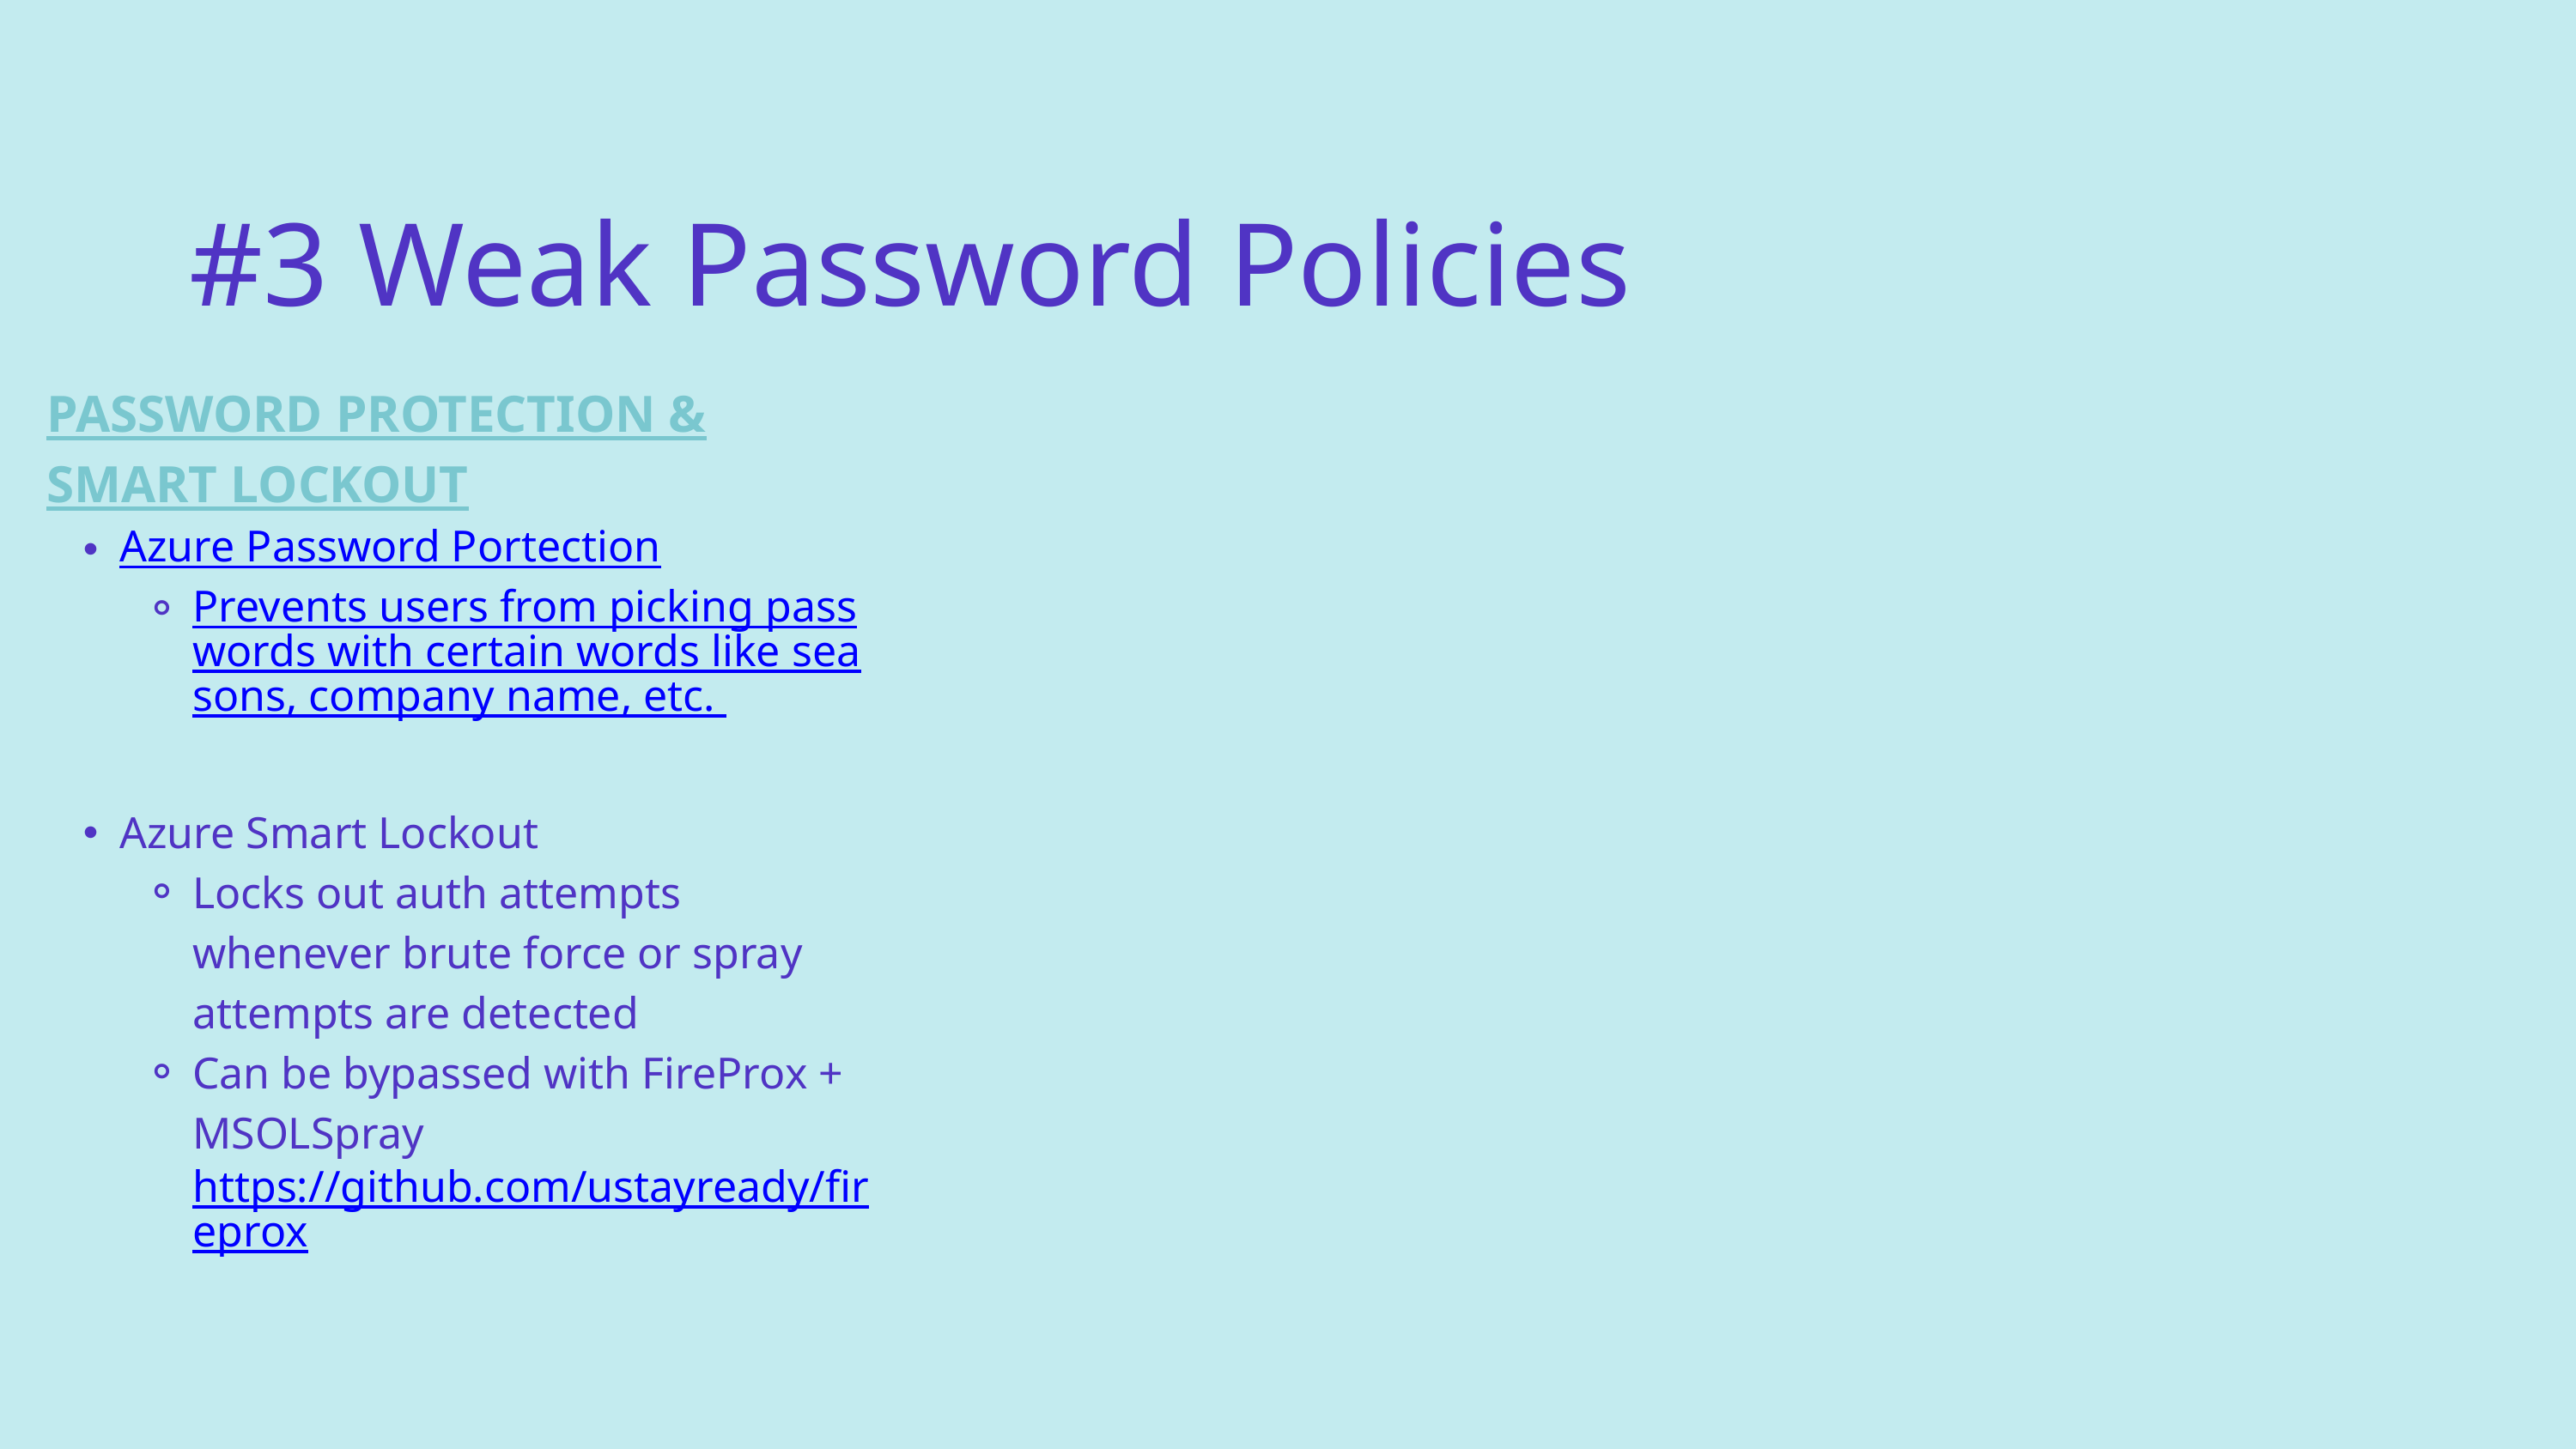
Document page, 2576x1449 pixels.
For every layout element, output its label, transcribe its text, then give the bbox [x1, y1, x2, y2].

text_box Azure Smart Lockout Locks out auth attempts whenever brute force or spray attempts are detected Can be bypassed with FireProx + MSOLSpray https://github.com/ustayready/fireprox [46, 797, 881, 1218]
text_box PASSWORD PROTECTION & SMART LOCKOUT [46, 372, 881, 513]
text_box Azure Password Portection Prevents users from picking passwords with certain words like seasons, company name, etc. [46, 518, 881, 639]
text_box #3 Weak Password Policies [189, 191, 2387, 330]
